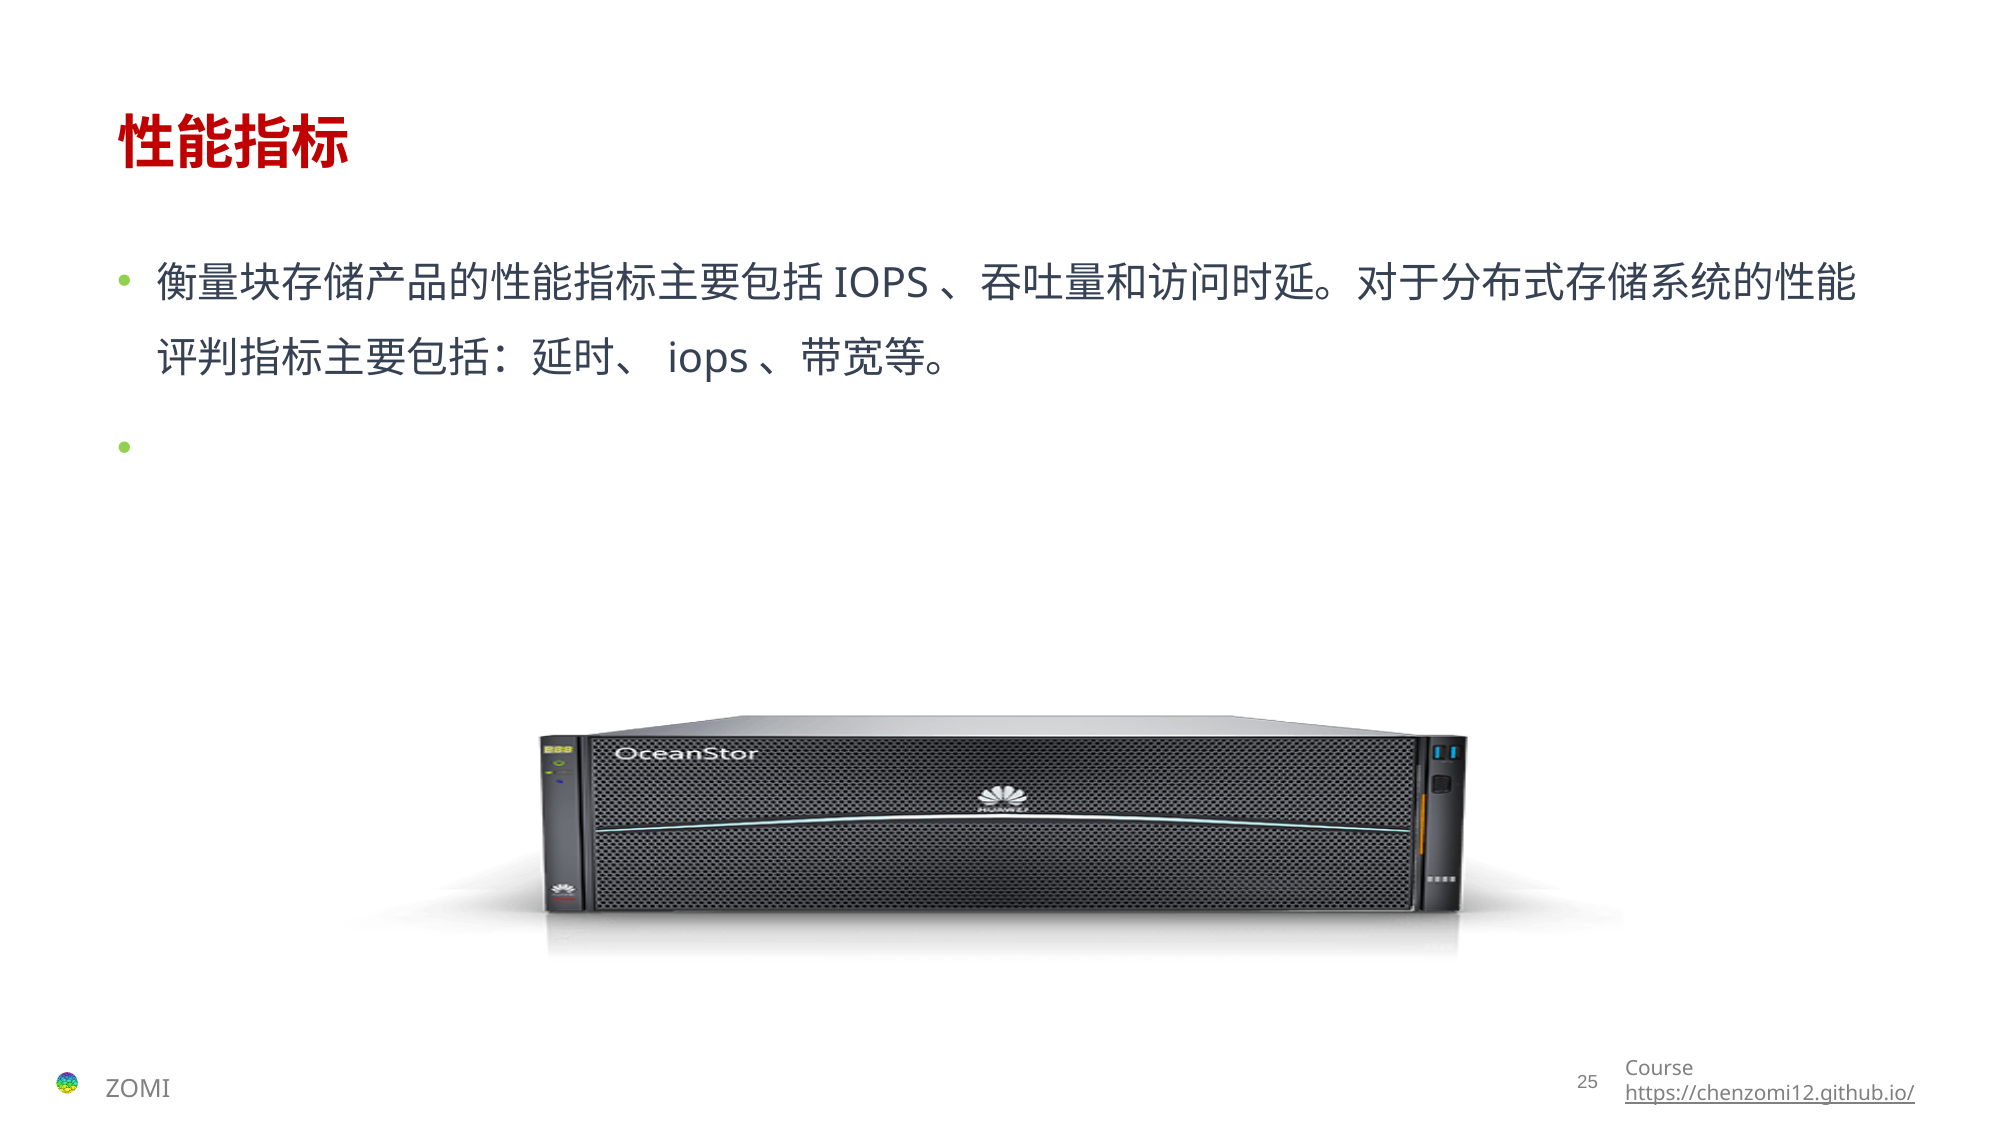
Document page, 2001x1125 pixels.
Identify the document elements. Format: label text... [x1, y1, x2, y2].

title 性能指标 [102, 91, 1901, 189]
picture [57, 1073, 77, 1093]
list 衡量块存储产品的性能指标主要包括IOPS、吞吐量和访问时延。对于分布式存储系统的性能评判指标主要包括：延时、iops、带宽等。 [102, 223, 1901, 1043]
picture [340, 520, 1661, 1043]
